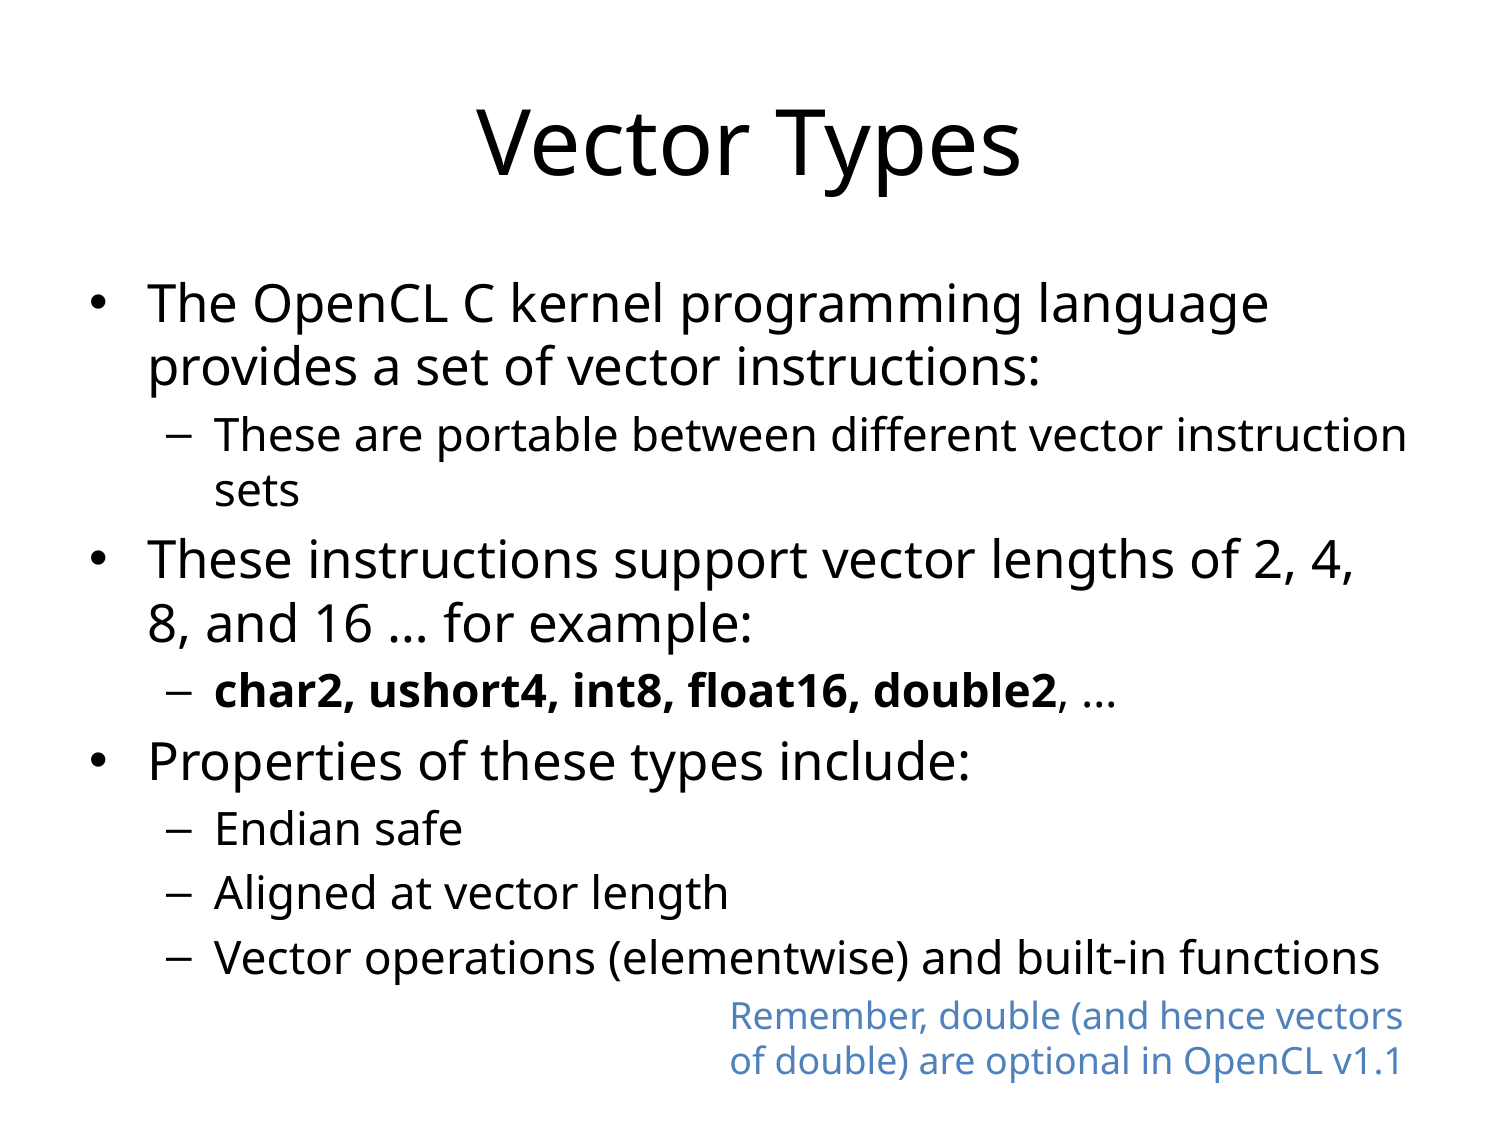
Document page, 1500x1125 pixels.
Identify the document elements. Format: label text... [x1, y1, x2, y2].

text_box Vector Types [74, 45, 1425, 233]
text_box The OpenCL C kernel programming language provides a set of vector instructions: These are portable between different vector instruction sets These instructions support vector lengths of 2, 4, 8, and 16 … for example: char2, ushort4, int8, float16, double2, … Properties of these types include: Endian safe Aligned at vector length Vector operations (elementwise) and built-in functions [74, 262, 1425, 1005]
text_box Remember, double (and hence vectors of double) are optional in OpenCL v1.1 [714, 984, 1434, 1125]
